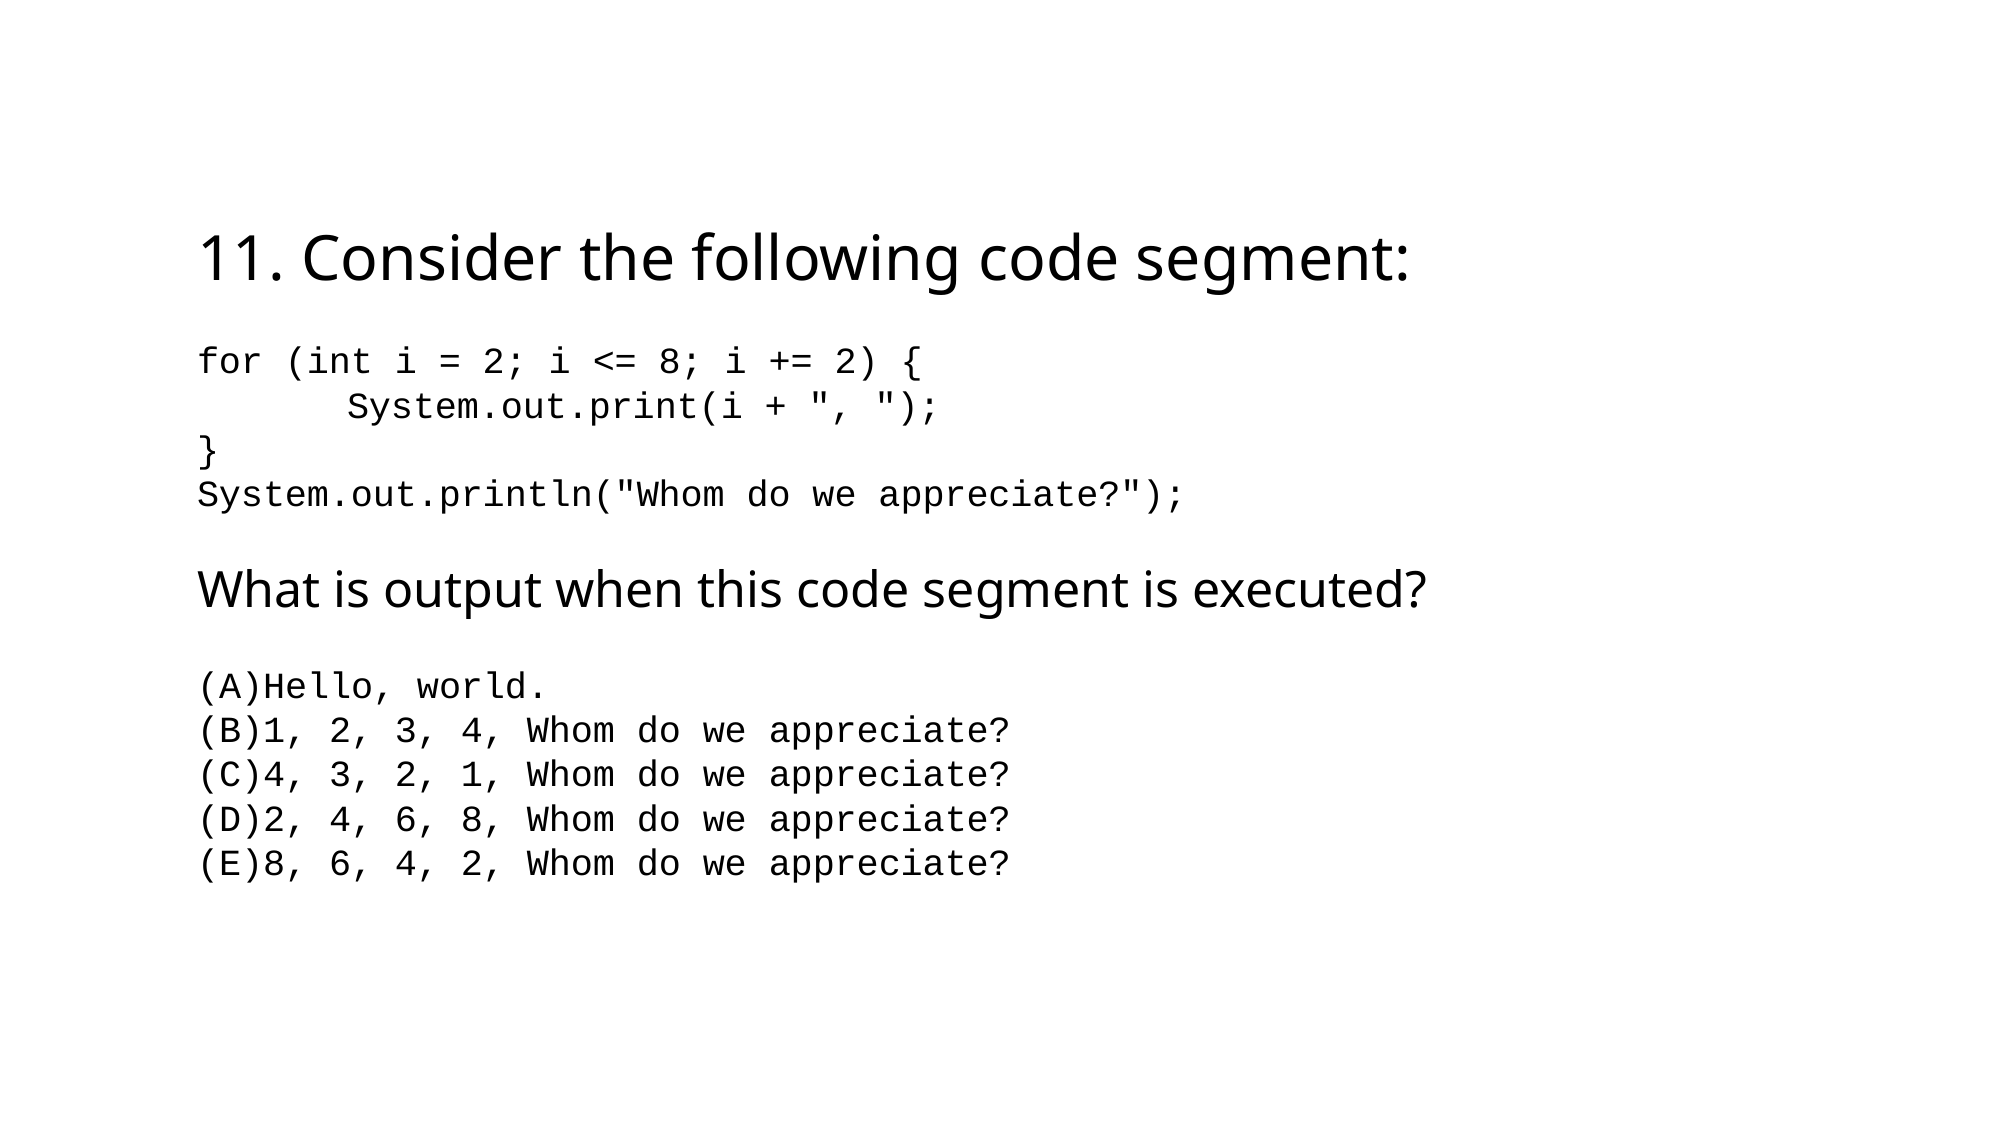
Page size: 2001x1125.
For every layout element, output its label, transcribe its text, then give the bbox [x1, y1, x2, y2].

text_box 11. Consider the following code segment: for (int i = 2; i <= 8; i += 2) { System.out.print(i + ", "); } System.out.println("Whom do we appreciate?"); What is output when this code segment is executed? Hello, world. 1, 2, 3, 4, Whom do we appreciate? 4, 3, 2, 1, Whom do we appreciate? 2, 4, 6, 8, Whom do we appreciate? 8, 6, 4, 2, Whom do we appreciate? [182, 166, 1789, 934]
